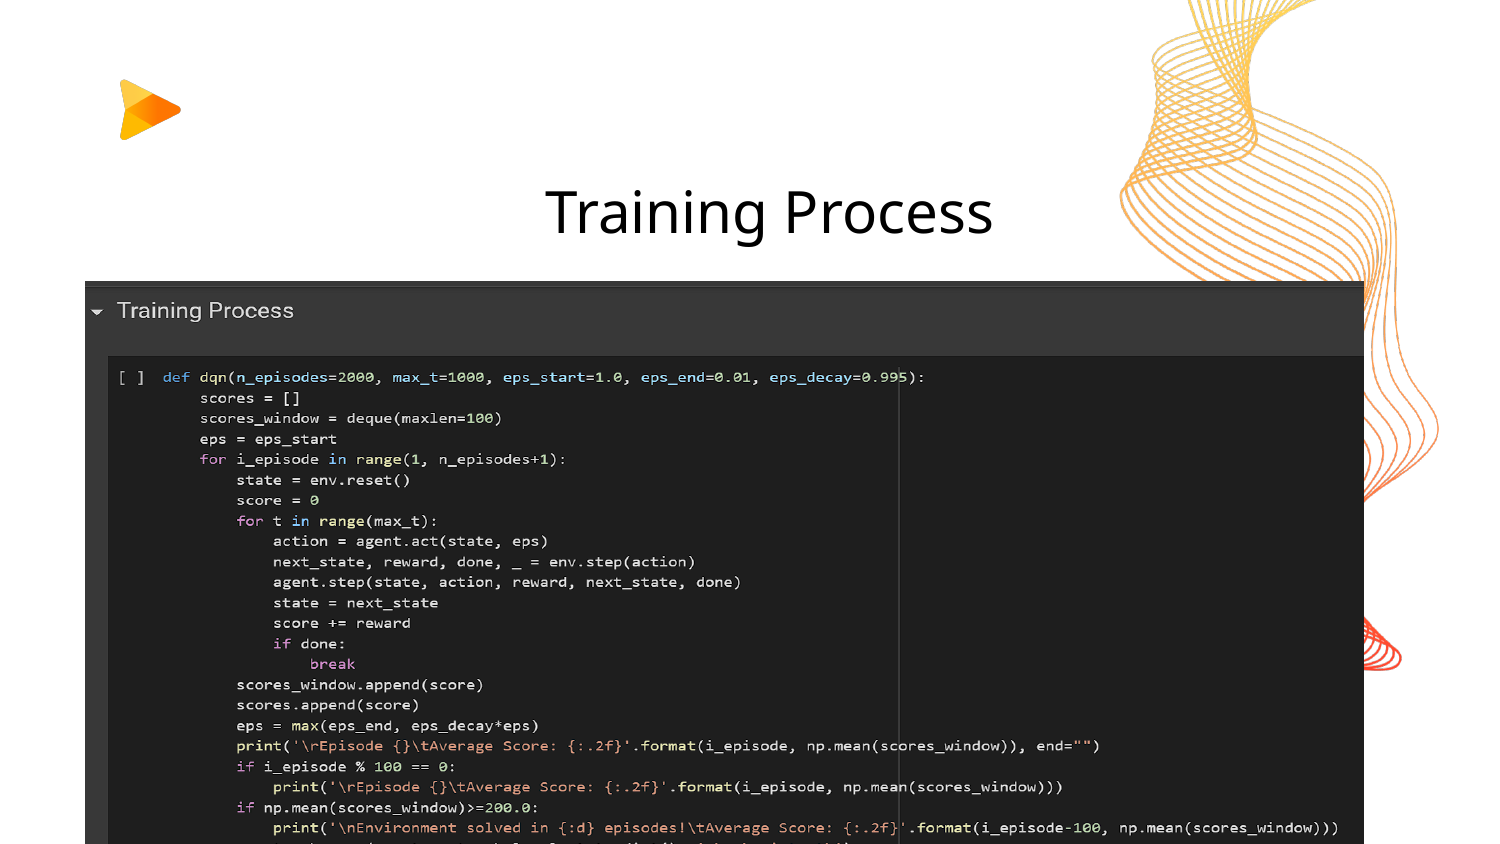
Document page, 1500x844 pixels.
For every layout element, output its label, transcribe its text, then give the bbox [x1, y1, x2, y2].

picture [119, 78, 181, 140]
title Training Process [103, 151, 1364, 271]
picture [84, 0, 1483, 844]
